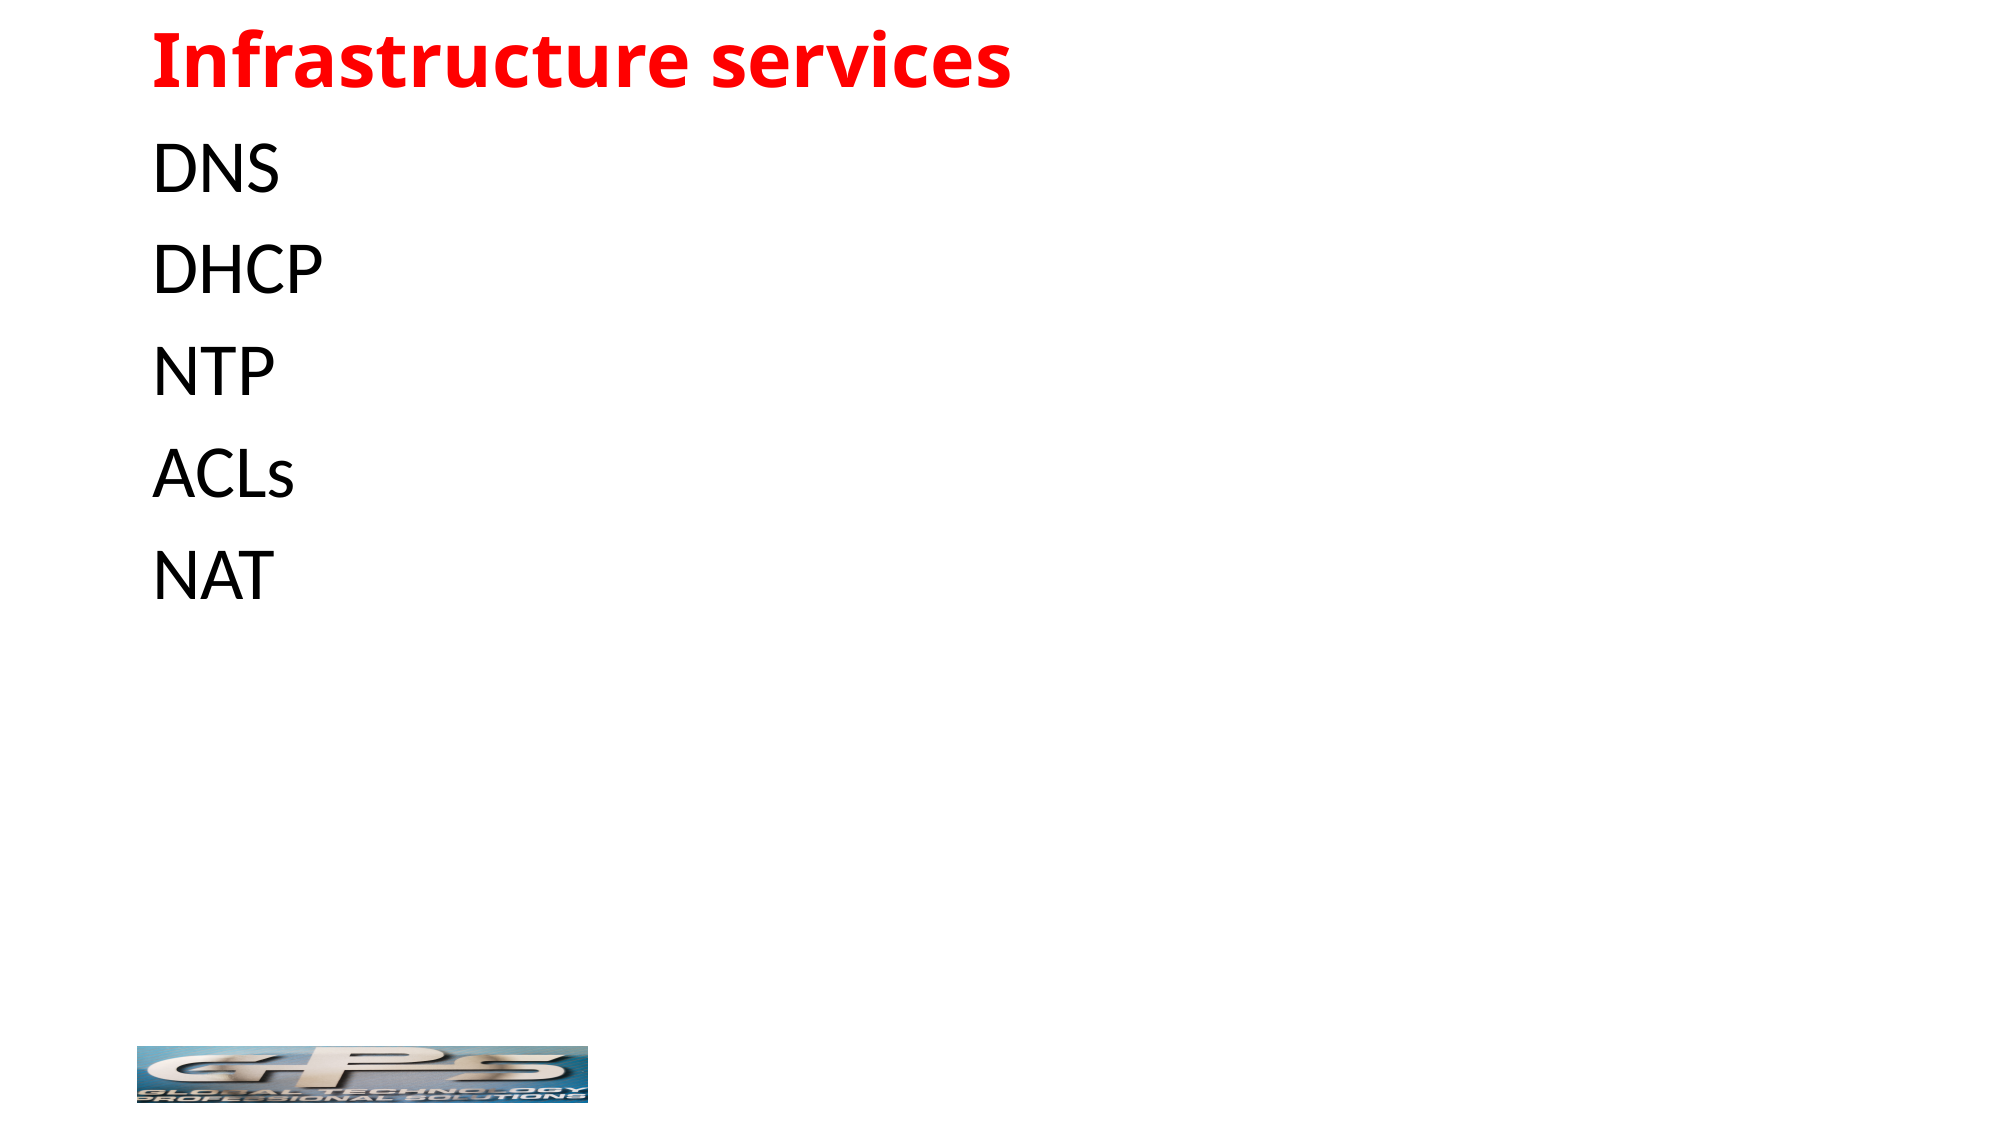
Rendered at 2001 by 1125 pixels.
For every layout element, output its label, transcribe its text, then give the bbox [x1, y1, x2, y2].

list DNS DHCP NTP ACLs NAT [137, 120, 1863, 1014]
picture [137, 1046, 588, 1103]
title Infrastructure services [137, 15, 1863, 112]
